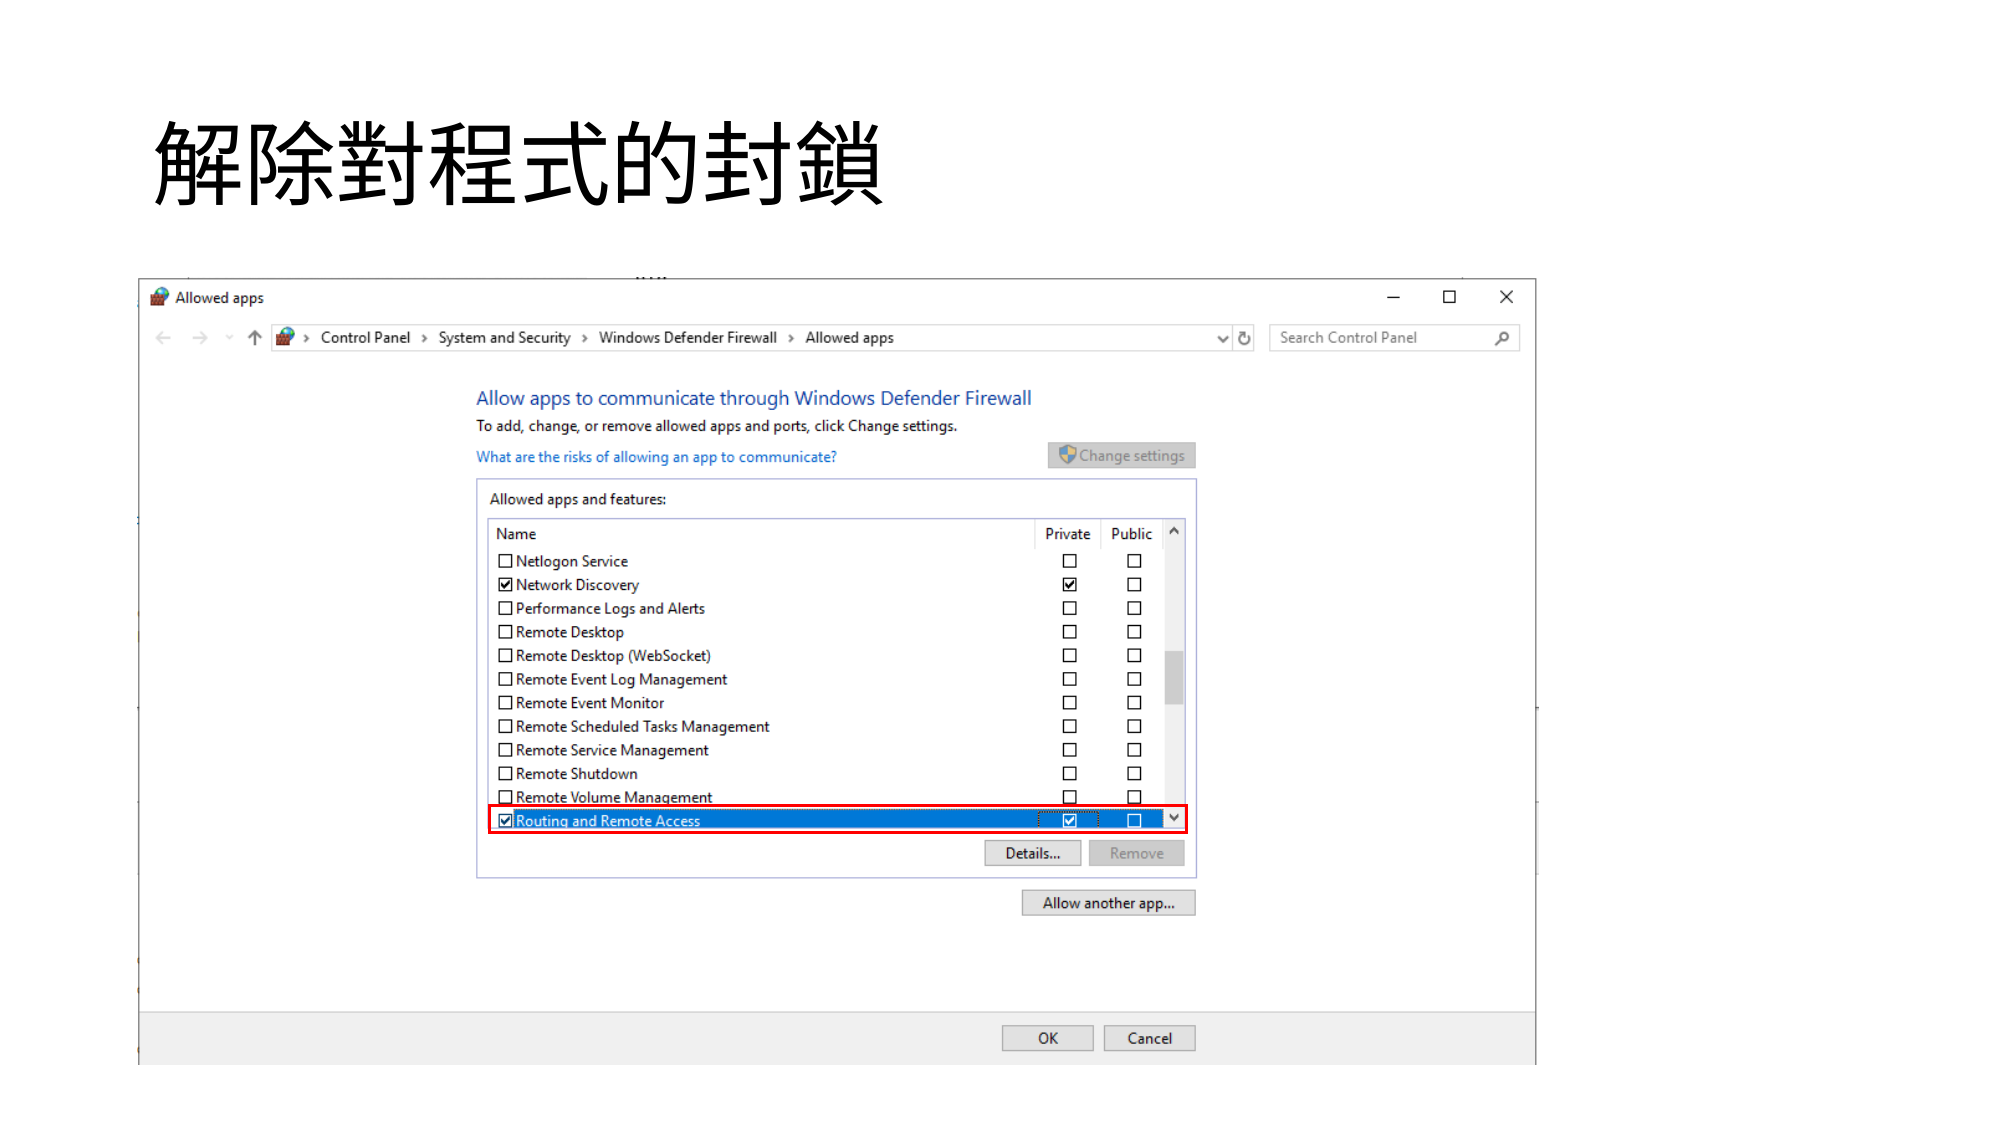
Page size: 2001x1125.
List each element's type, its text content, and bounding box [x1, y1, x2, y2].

title 解除對程式的封鎖 [137, 59, 1863, 278]
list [137, 277, 1540, 1066]
